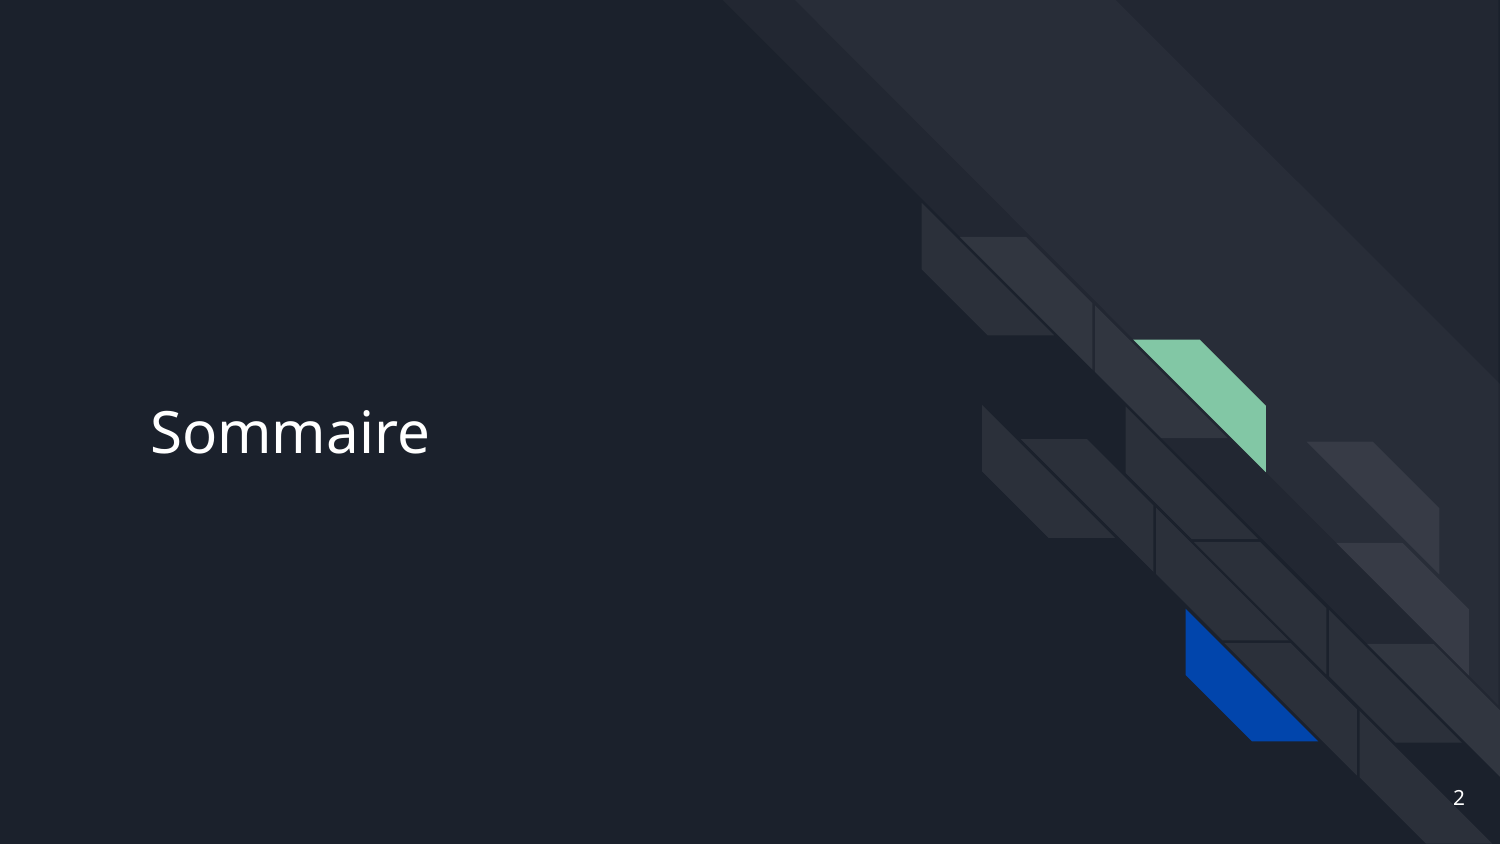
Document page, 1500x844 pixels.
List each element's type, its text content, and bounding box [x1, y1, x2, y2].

title Sommaire [135, 336, 888, 526]
slide_number ‹#› [1389, 764, 1480, 830]
